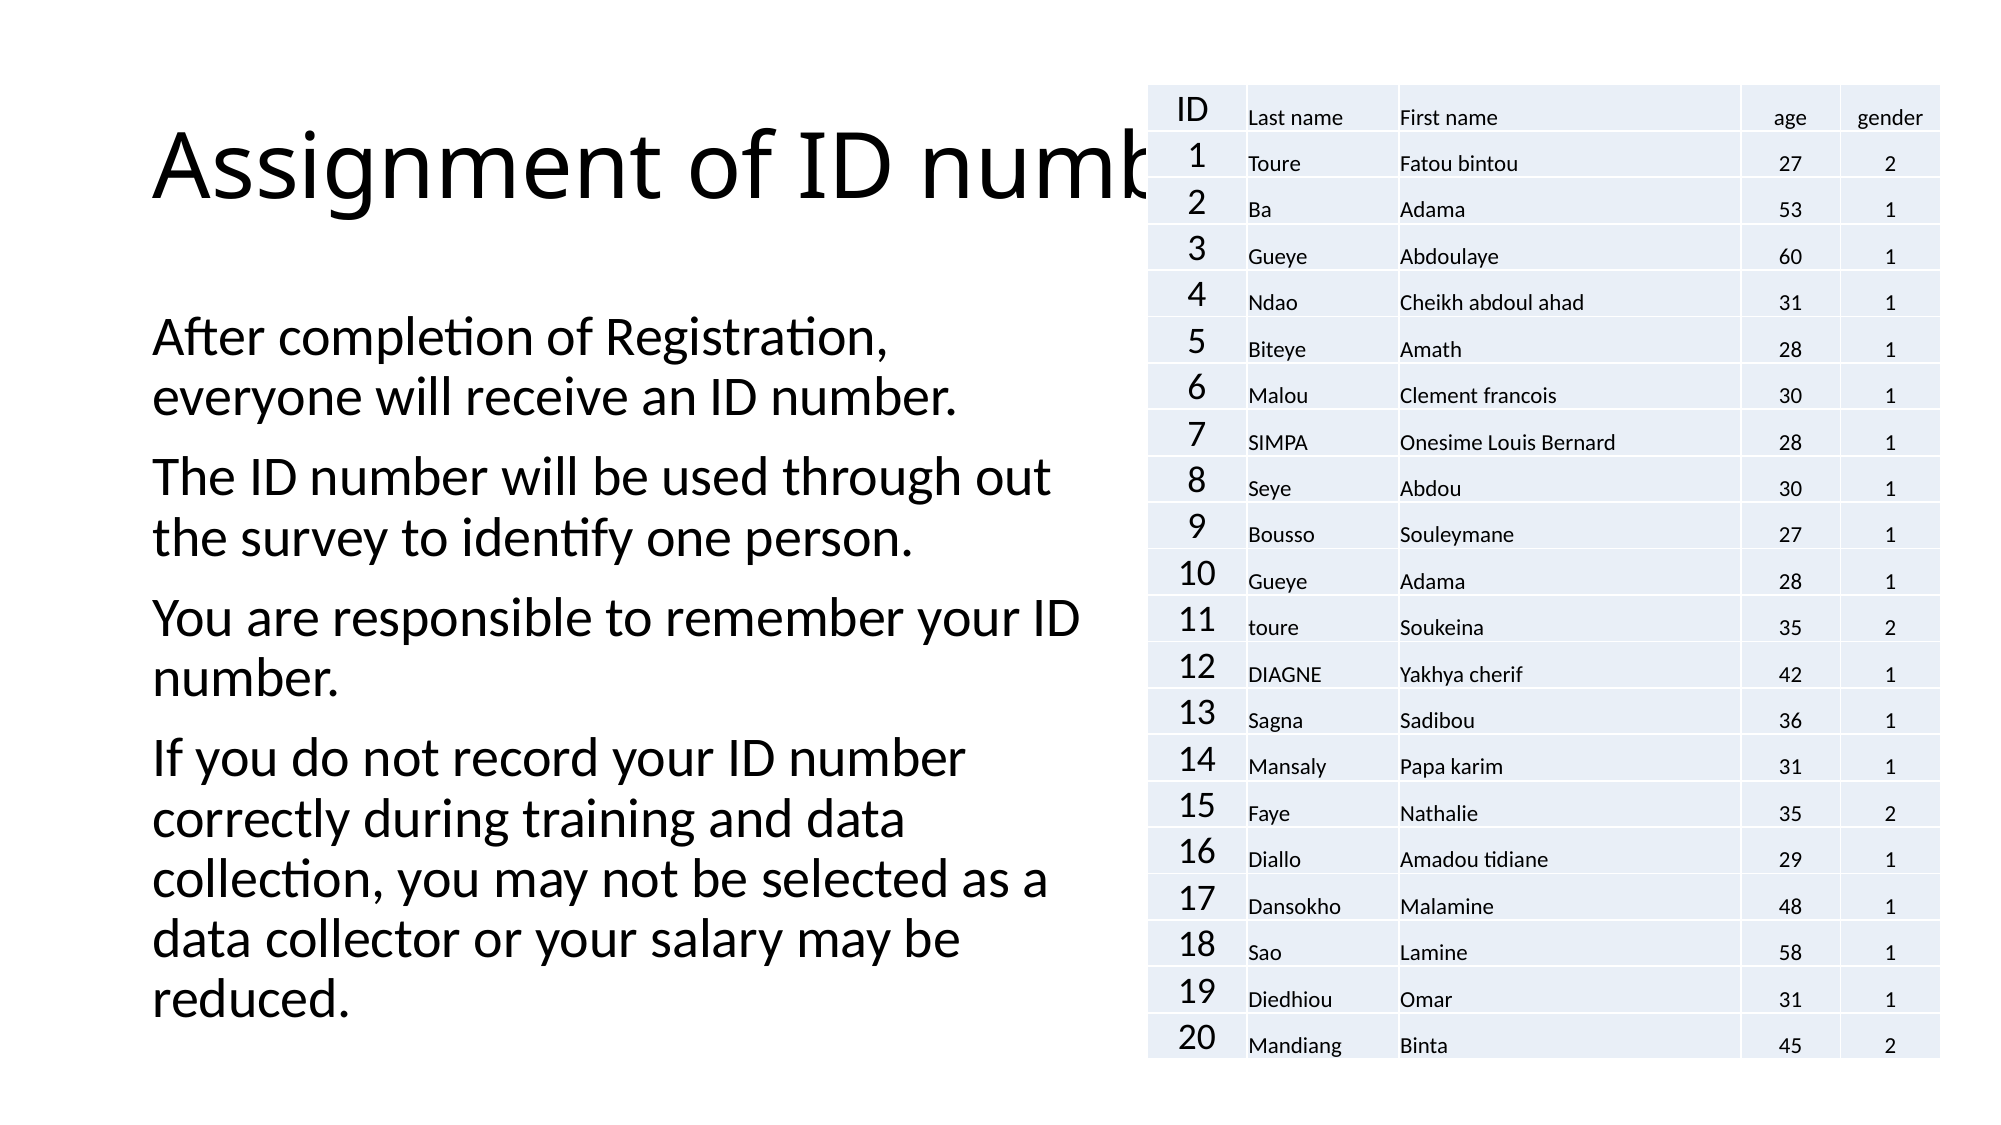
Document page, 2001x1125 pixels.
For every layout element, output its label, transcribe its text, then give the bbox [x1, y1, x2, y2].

table_cell 18 [1148, 921, 1246, 965]
table_cell 11 [1148, 596, 1246, 641]
table_cell Fatou bintou [1400, 132, 1740, 176]
table_cell Gueye [1248, 549, 1398, 594]
table_cell 2 [1148, 178, 1246, 223]
table_header gender [1841, 85, 1940, 130]
table_cell Abdoulaye [1400, 225, 1740, 269]
table_cell 1 [1841, 967, 1940, 1012]
table_cell 1 [1841, 549, 1940, 594]
table_cell 58 [1742, 921, 1840, 965]
table_cell Souleymane [1400, 503, 1740, 548]
table_cell 1 [1841, 178, 1940, 223]
table_cell 48 [1742, 874, 1840, 919]
table_cell Cheikh abdoul ahad [1400, 271, 1740, 316]
table_cell 35 [1742, 782, 1840, 826]
table_cell 3 [1148, 225, 1246, 269]
table_cell 36 [1742, 689, 1840, 733]
table_cell 1 [1841, 503, 1940, 548]
table_cell 1 [1841, 735, 1940, 780]
table_cell 1 [1841, 874, 1940, 919]
table_cell 2 [1841, 1014, 1940, 1058]
table_cell 7 [1148, 410, 1246, 455]
table_cell 28 [1742, 317, 1840, 362]
table_cell 19 [1148, 967, 1246, 1012]
table_cell Soukeina [1400, 596, 1740, 641]
table_cell Clement francois [1400, 364, 1740, 408]
table_cell DIAGNE [1248, 642, 1398, 687]
table_cell Sao [1248, 921, 1398, 965]
table_header age [1742, 85, 1840, 130]
table_cell Faye [1248, 782, 1398, 826]
table_cell Adama [1400, 178, 1740, 223]
table_cell Ndao [1248, 271, 1398, 316]
table_cell Amath [1400, 317, 1740, 362]
table_cell 8 [1148, 457, 1246, 501]
table_cell Abdou [1400, 457, 1740, 501]
table_cell Sadibou [1400, 689, 1740, 733]
table_header ID [1148, 85, 1246, 130]
table_cell 42 [1742, 642, 1840, 687]
table_cell Binta [1400, 1014, 1740, 1058]
table_cell Dansokho [1248, 874, 1398, 919]
table_cell SIMPA [1248, 410, 1398, 455]
table_cell Adama [1400, 549, 1740, 594]
table_cell Yakhya cherif [1400, 642, 1740, 687]
table_cell 1 [1841, 921, 1940, 965]
title Assignment of ID number [137, 59, 1863, 278]
table_cell 12 [1148, 642, 1246, 687]
list After completion of Registration, everyone will receive an ID number. The ID number will be used through out the survey to identify one person. You are responsible to remember your ID number. If you do not record your ID number correctly during training and data collection, you may not be selected as a data collector or your salary may be reduced. [137, 299, 1107, 1041]
table_cell 14 [1148, 735, 1246, 780]
table_cell 2 [1841, 782, 1940, 826]
table_cell 31 [1742, 735, 1840, 780]
table_cell Malamine [1400, 874, 1740, 919]
table_cell 1 [1148, 132, 1246, 176]
table_cell Diallo [1248, 828, 1398, 873]
table_cell 10 [1148, 549, 1246, 594]
table_cell 2 [1841, 132, 1940, 176]
table_cell 1 [1841, 689, 1940, 733]
table_cell 20 [1148, 1014, 1246, 1058]
table_cell Seye [1248, 457, 1398, 501]
table_cell 45 [1742, 1014, 1840, 1058]
table_cell 9 [1148, 503, 1246, 548]
table_cell 27 [1742, 132, 1840, 176]
table_cell Biteye [1248, 317, 1398, 362]
table_cell 1 [1841, 317, 1940, 362]
table_header First name [1400, 85, 1740, 130]
table_cell toure [1248, 596, 1398, 641]
table_cell Sagna [1248, 689, 1398, 733]
table_cell 1 [1841, 642, 1940, 687]
table_cell 35 [1742, 596, 1840, 641]
table_cell 4 [1148, 271, 1246, 316]
table_cell Ba [1248, 178, 1398, 223]
table_cell 1 [1841, 828, 1940, 873]
table_cell 27 [1742, 503, 1840, 548]
table_cell 30 [1742, 457, 1840, 501]
table_cell Bousso [1248, 503, 1398, 548]
table_cell 17 [1148, 874, 1246, 919]
table_cell 28 [1742, 549, 1840, 594]
table_cell Amadou tidiane [1400, 828, 1740, 873]
table_cell 15 [1148, 782, 1246, 826]
table_cell Omar [1400, 967, 1740, 1012]
table_cell 1 [1841, 271, 1940, 316]
table_cell Papa karim [1400, 735, 1740, 780]
table_cell 1 [1841, 410, 1940, 455]
table_cell Diedhiou [1248, 967, 1398, 1012]
table_cell Gueye [1248, 225, 1398, 269]
table_cell 5 [1148, 317, 1246, 362]
table_cell Onesime Louis Bernard [1400, 410, 1740, 455]
table_cell Mansaly [1248, 735, 1398, 780]
table_cell 30 [1742, 364, 1840, 408]
table_cell Toure [1248, 132, 1398, 176]
table_cell 1 [1841, 225, 1940, 269]
table_cell 31 [1742, 967, 1840, 1012]
table_cell Mandiang [1248, 1014, 1398, 1058]
table_cell 28 [1742, 410, 1840, 455]
table_cell 29 [1742, 828, 1840, 873]
table_cell 1 [1841, 457, 1940, 501]
table_header Last name [1248, 85, 1398, 130]
table_cell Nathalie [1400, 782, 1740, 826]
table_cell 31 [1742, 271, 1840, 316]
table_cell 2 [1841, 596, 1940, 641]
table_cell 13 [1148, 689, 1246, 733]
table_cell 16 [1148, 828, 1246, 873]
table_cell 1 [1841, 364, 1940, 408]
table_cell 60 [1742, 225, 1840, 269]
table_cell 53 [1742, 178, 1840, 223]
table_cell 6 [1148, 364, 1246, 408]
table_cell Lamine [1400, 921, 1740, 965]
table_cell Malou [1248, 364, 1398, 408]
